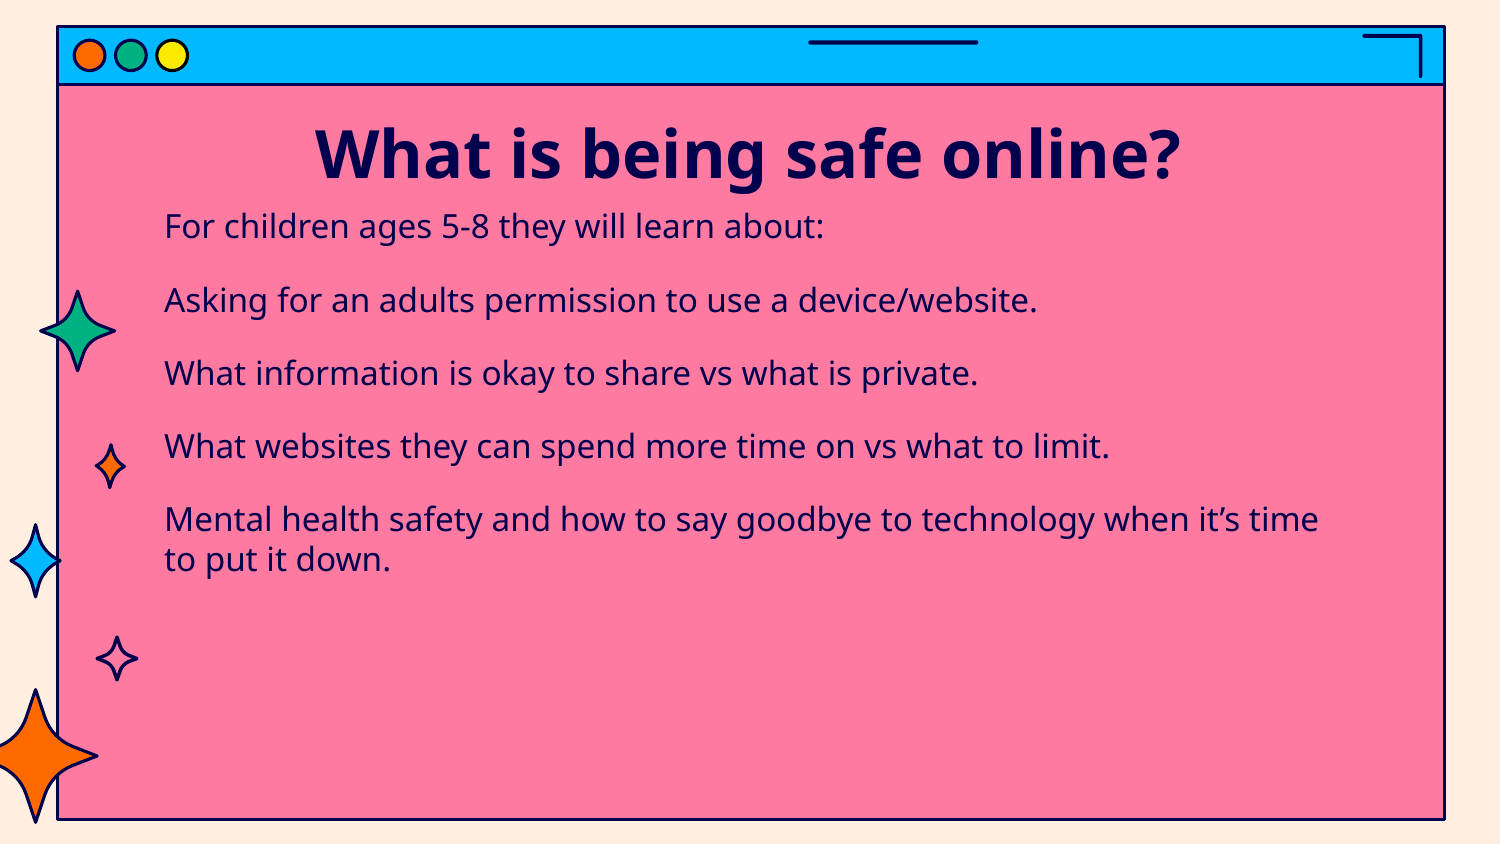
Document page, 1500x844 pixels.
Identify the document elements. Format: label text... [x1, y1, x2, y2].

list For children ages 5-8 they will learn about: Asking for an adults permission to use a device/website. What information is okay to share vs what is private. What websites they can spend more time on vs what to limit. Mental health safety and how to say goodbye to technology when it’s time to put it down. [149, 190, 1364, 718]
title What is being safe online? [114, 96, 1383, 191]
